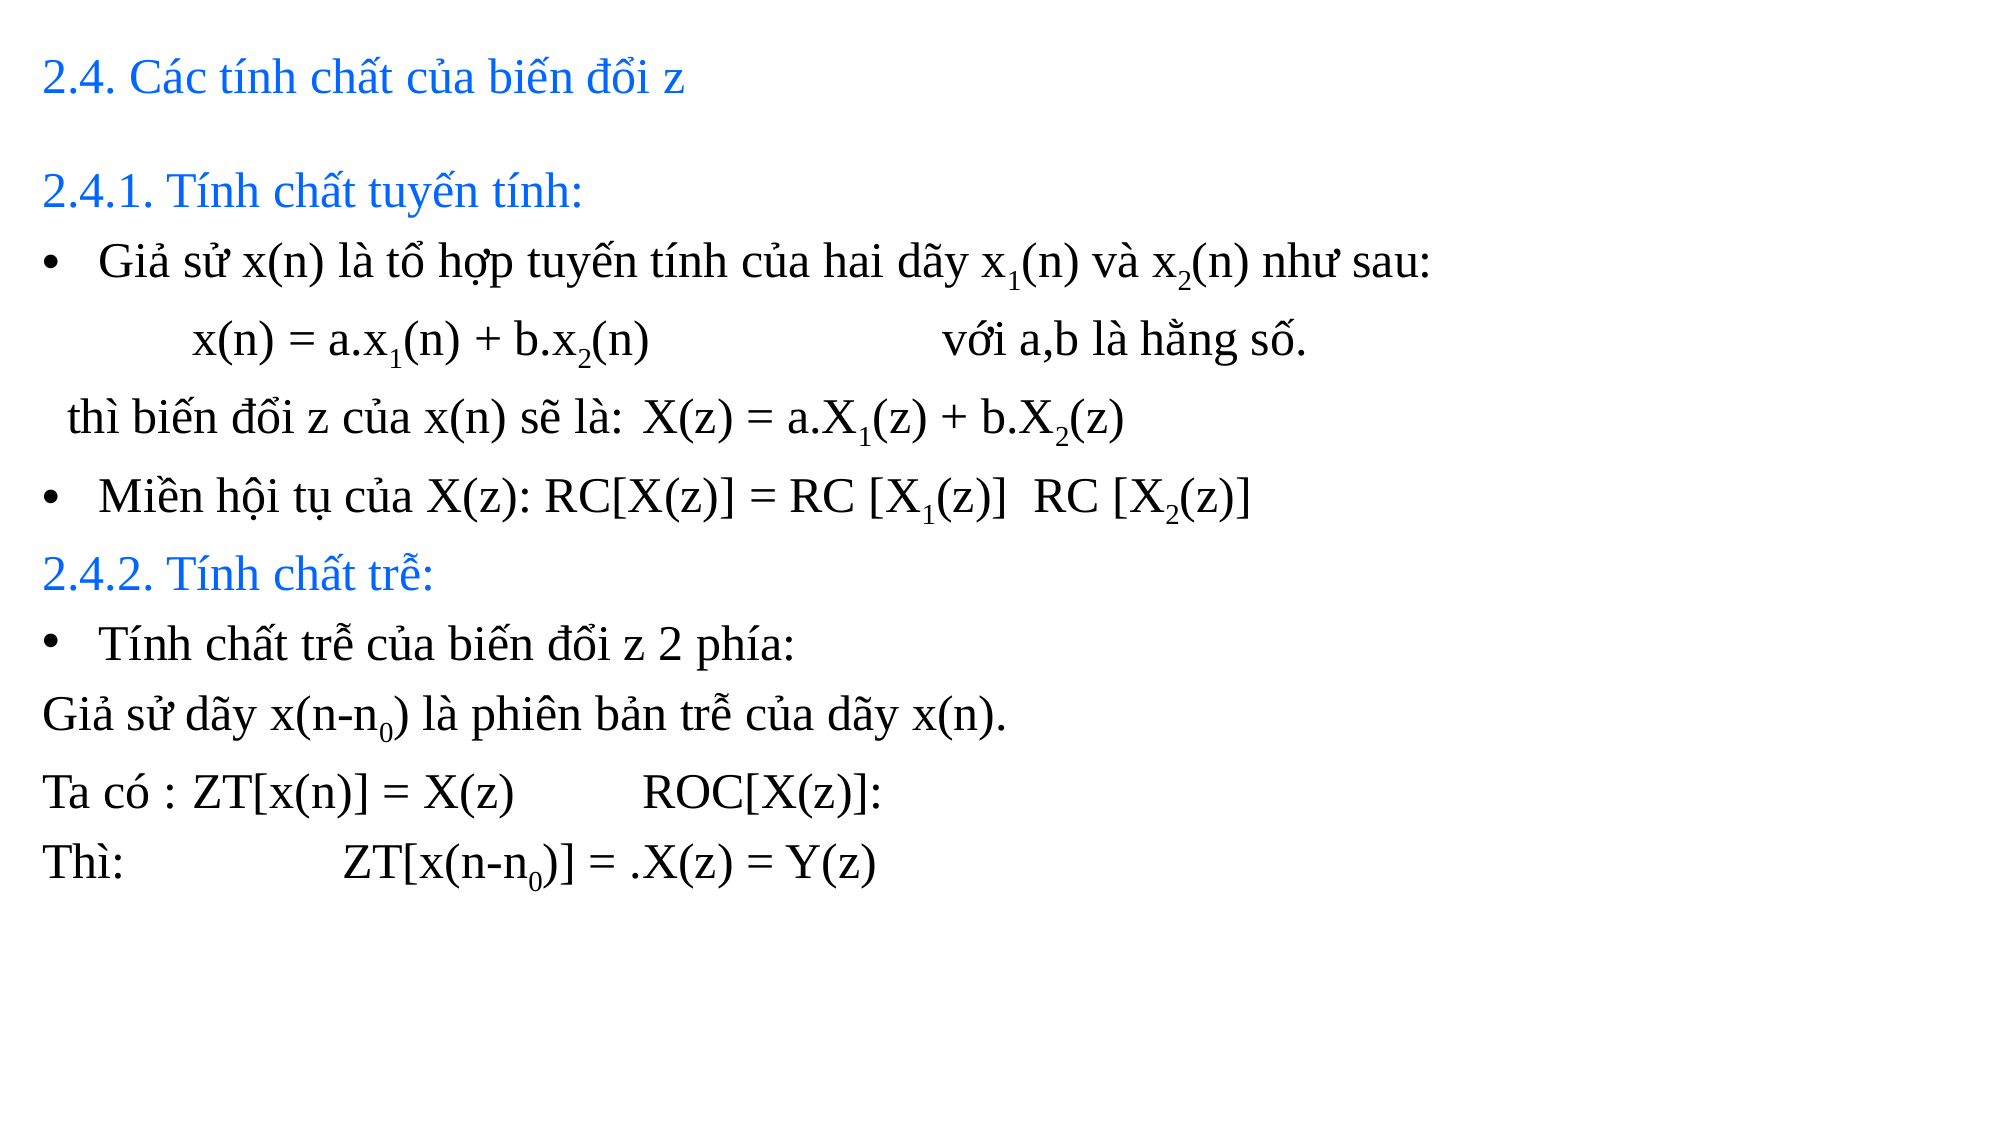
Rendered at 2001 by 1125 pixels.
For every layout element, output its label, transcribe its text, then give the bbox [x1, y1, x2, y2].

title 2.4. Các tính chất của biến đổi z [27, 15, 1378, 133]
